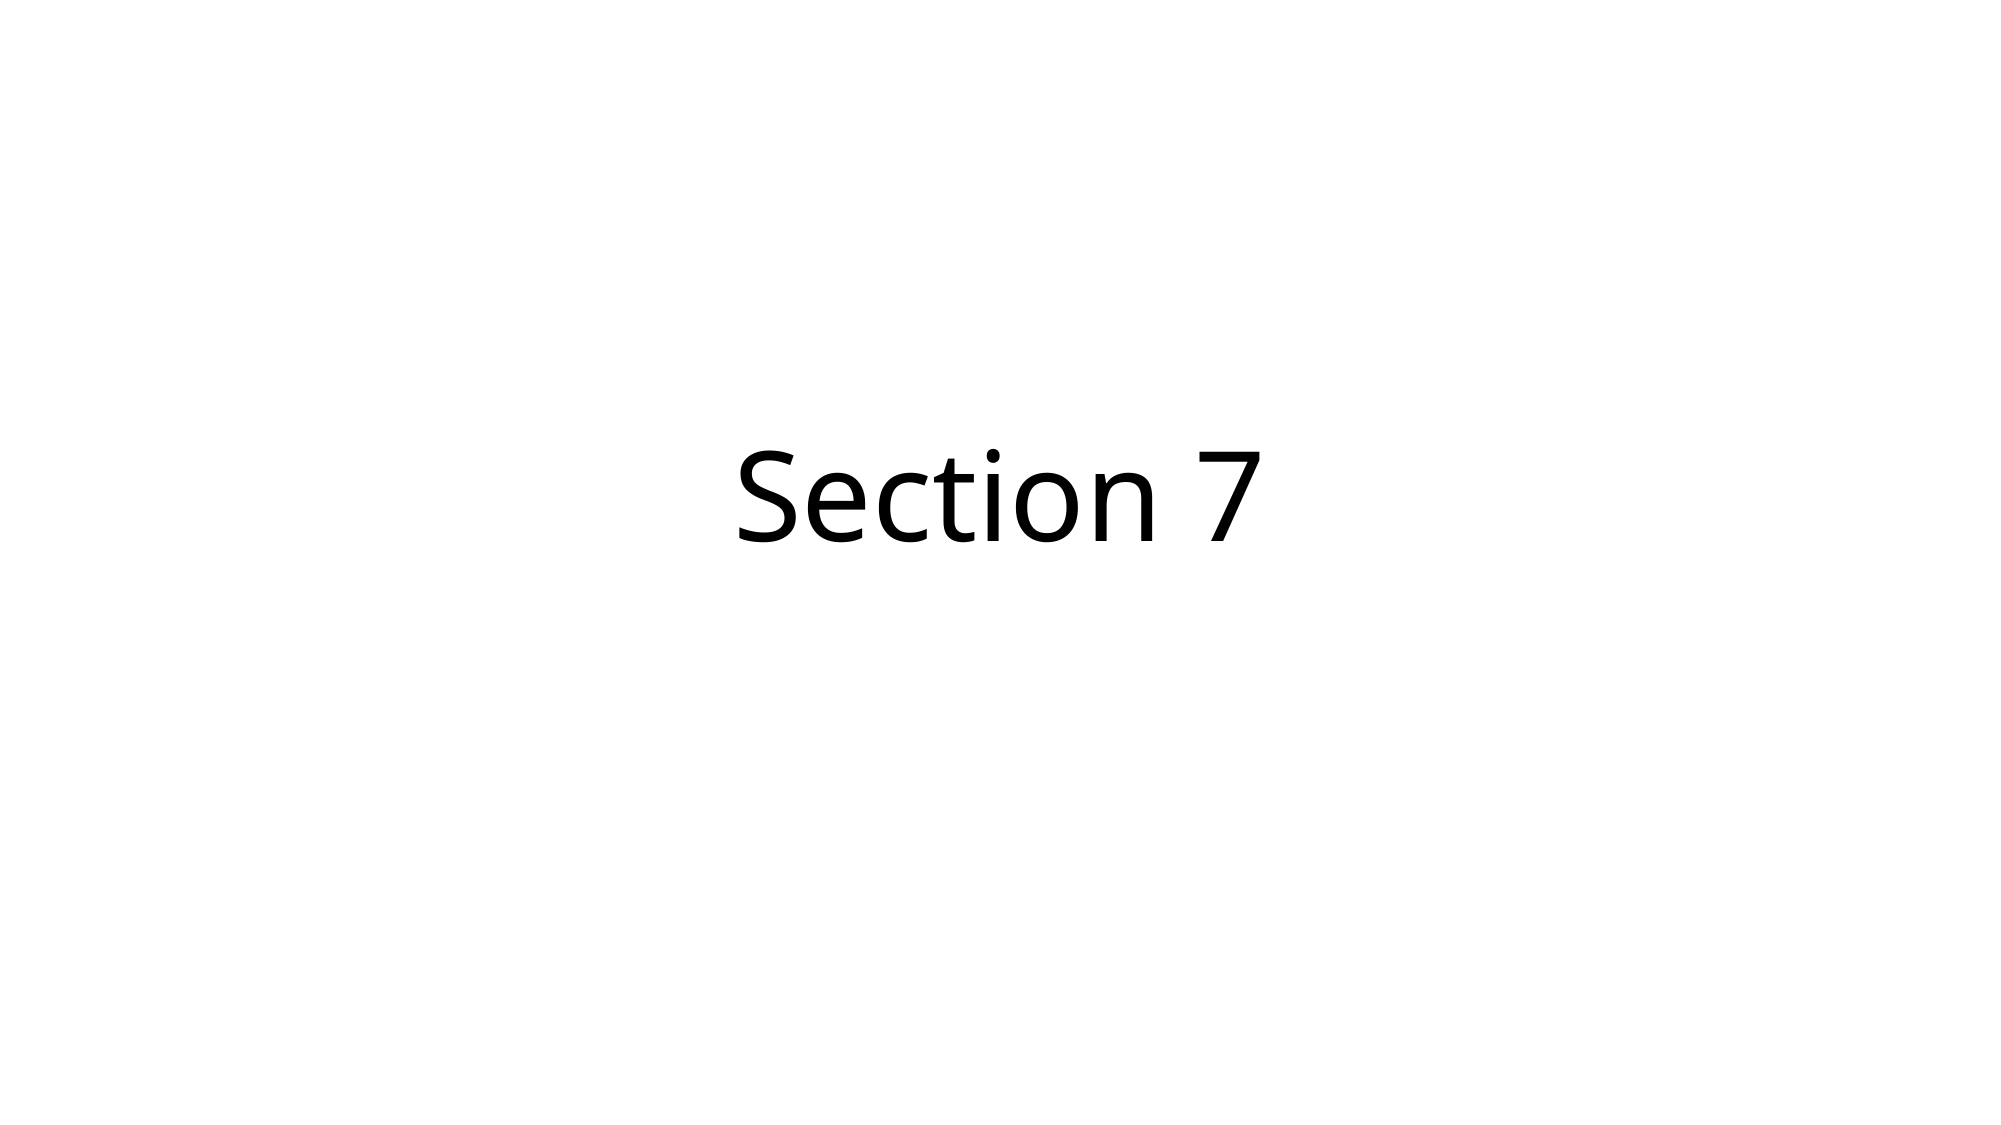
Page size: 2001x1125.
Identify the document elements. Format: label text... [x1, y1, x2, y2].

title Section 7 [249, 184, 1750, 576]
